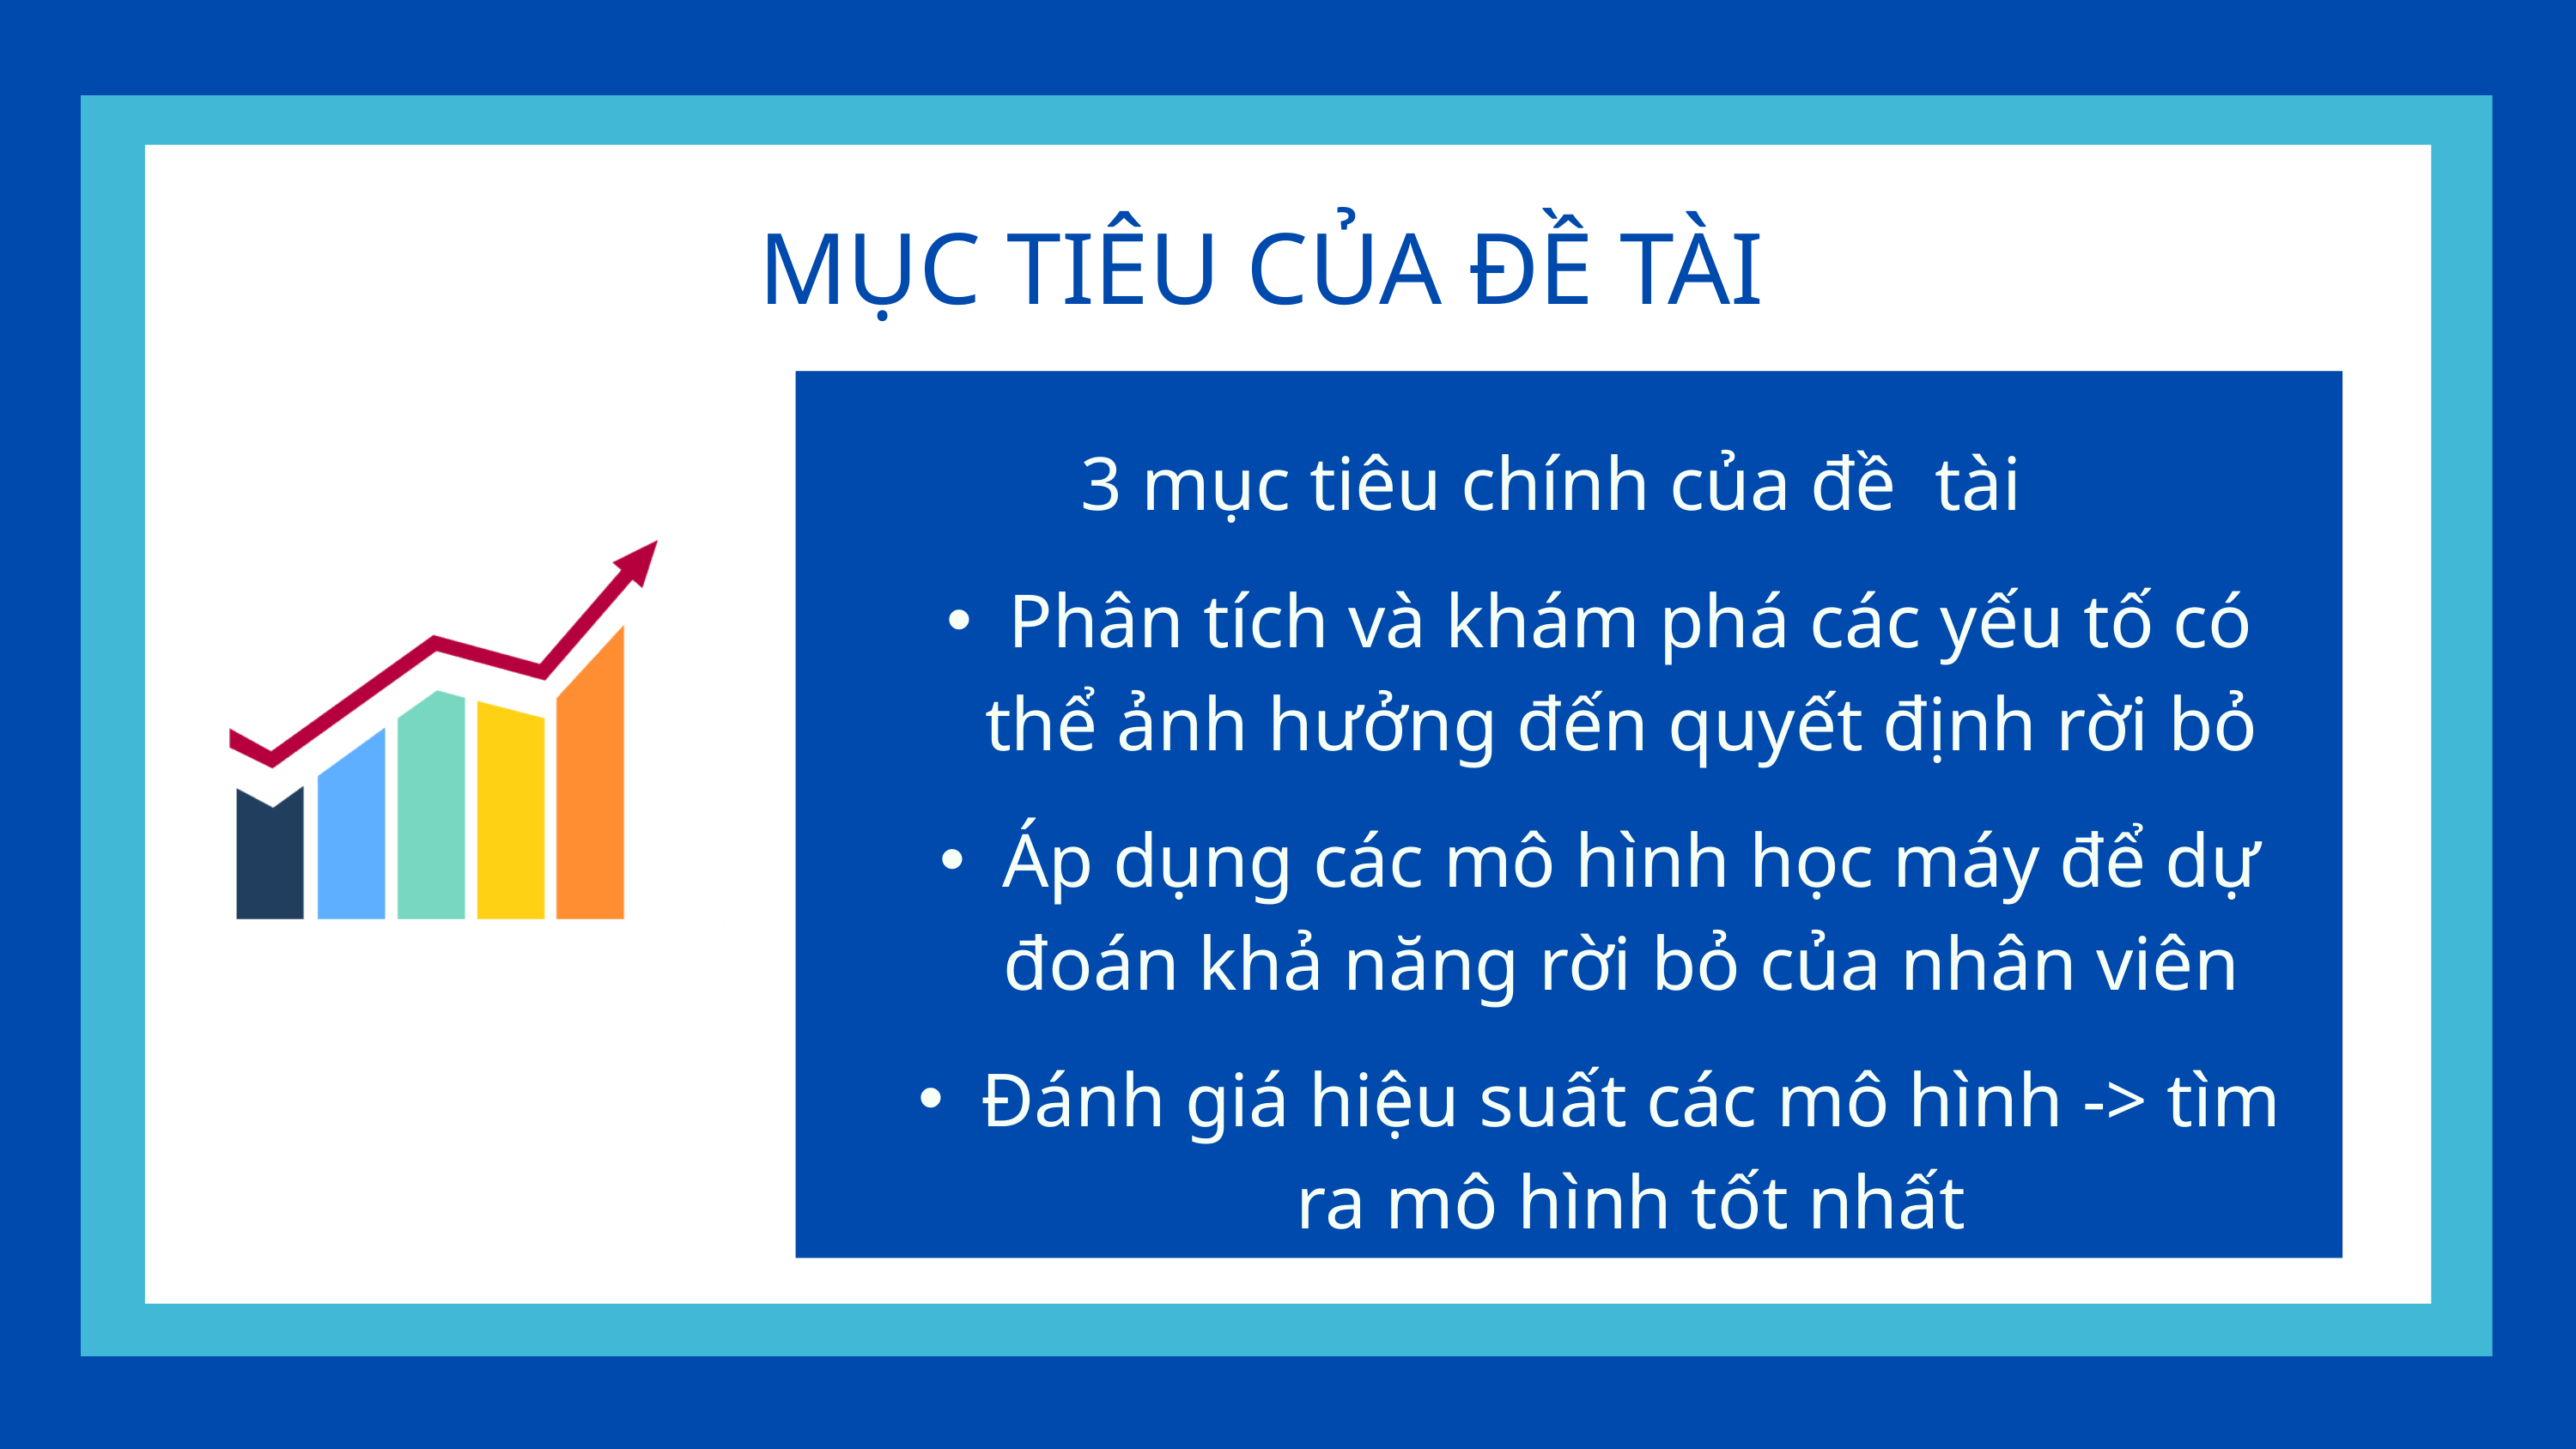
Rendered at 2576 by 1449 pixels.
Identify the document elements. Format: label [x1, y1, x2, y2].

text_box [795, 371, 2343, 1258]
text_box [80, 94, 2493, 1357]
text_box [144, 144, 2432, 1304]
